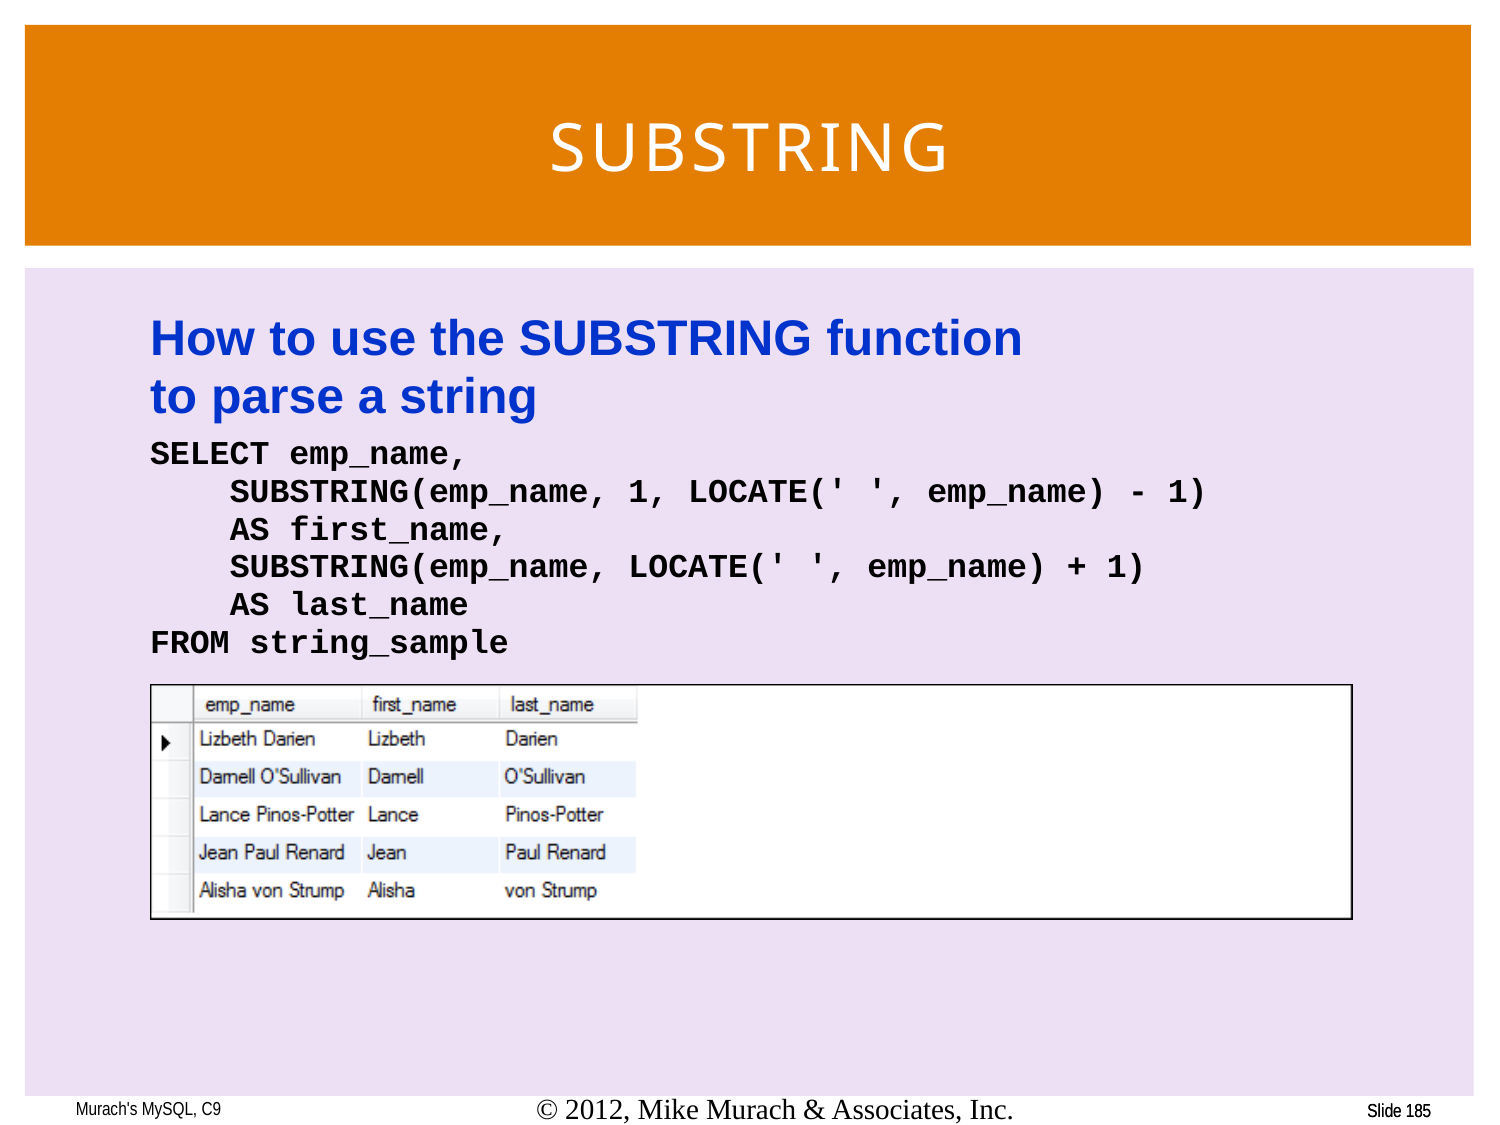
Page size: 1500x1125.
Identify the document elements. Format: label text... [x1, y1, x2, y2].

slide_number Murach's MySQL, C9 [60, 1085, 411, 1125]
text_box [149, 309, 1358, 763]
footer © 2012, Mike Murach & Associates, Inc. [500, 1085, 1050, 1125]
title SUBSTRING [62, 58, 1438, 232]
picture [149, 684, 1354, 920]
